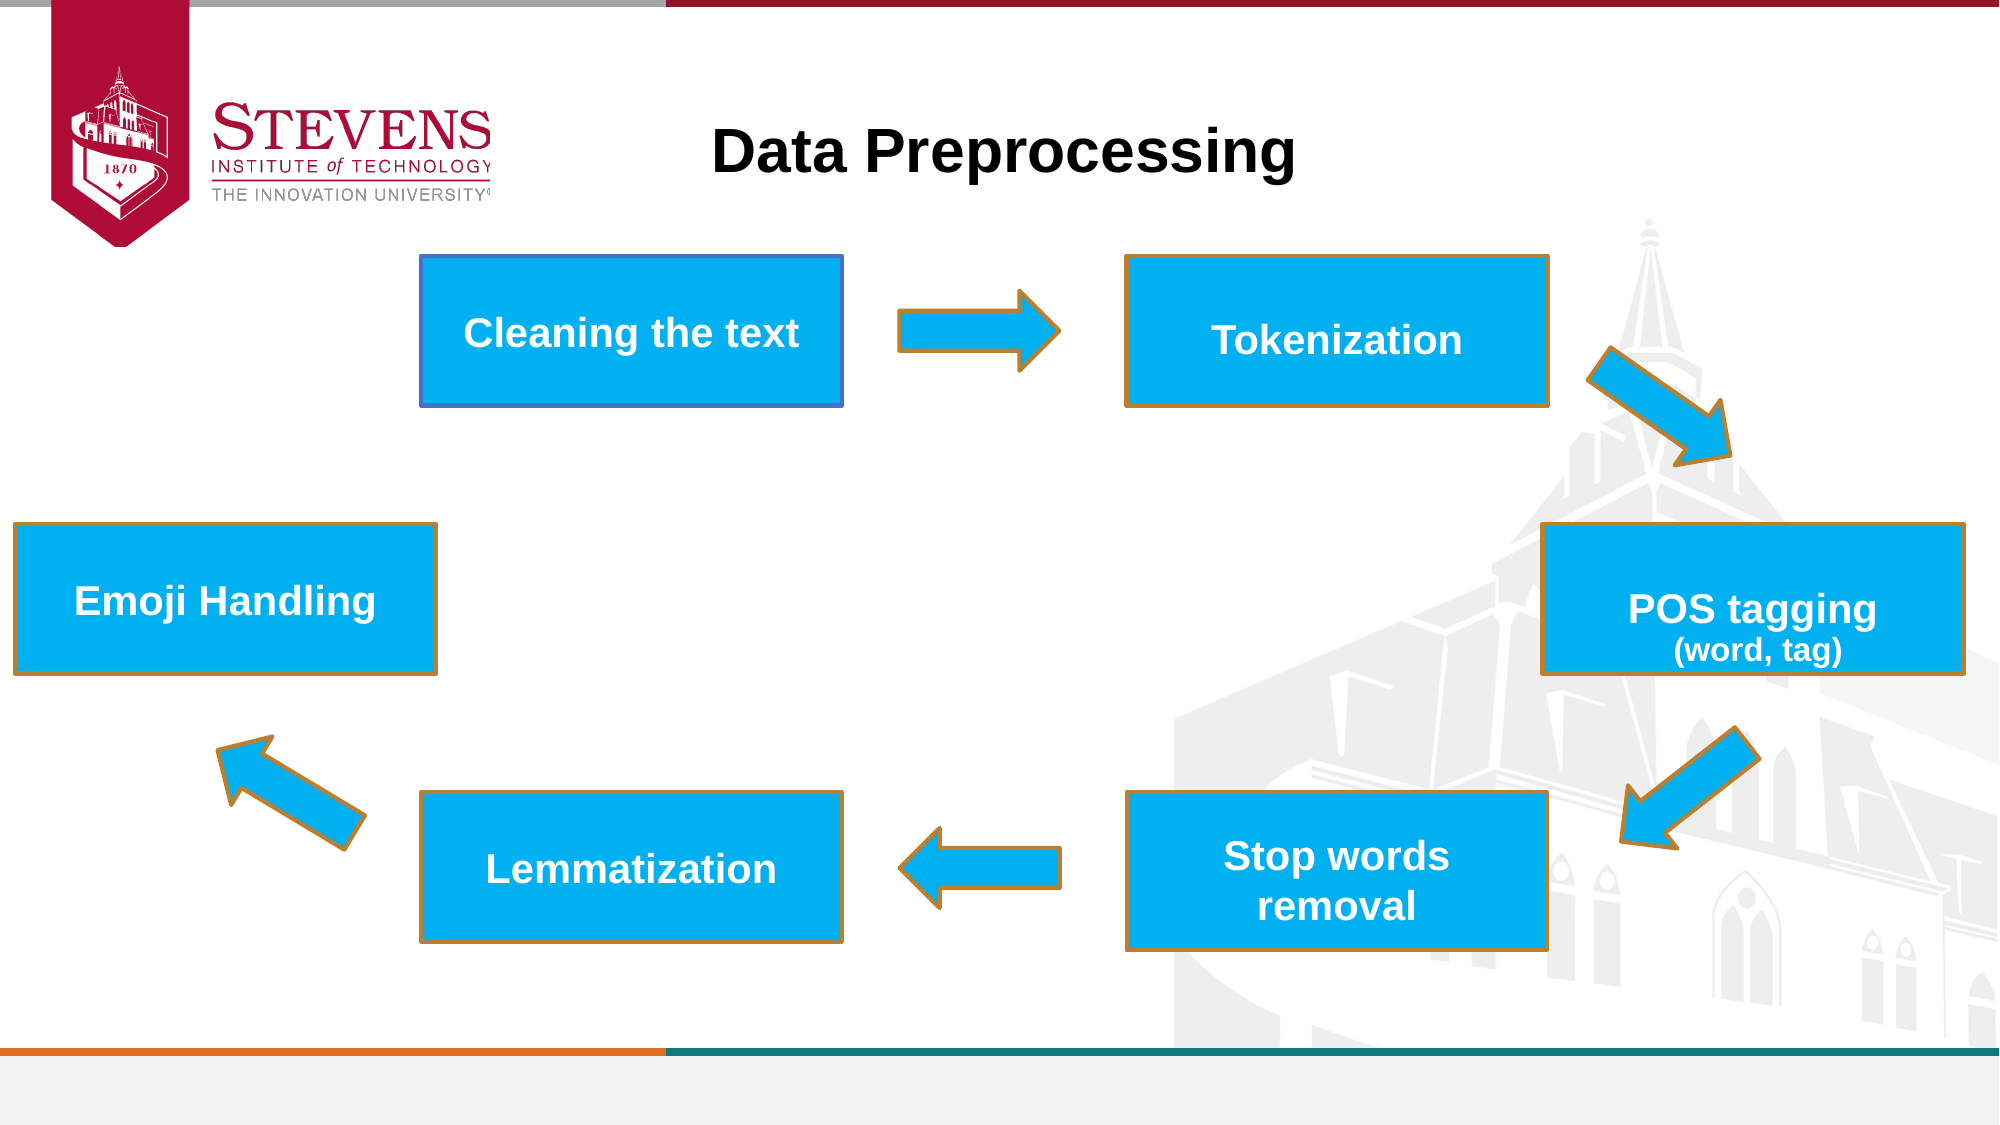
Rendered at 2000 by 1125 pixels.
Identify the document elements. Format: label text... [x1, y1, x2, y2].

text_box POS tagging [1540, 522, 1966, 676]
picture [1146, 196, 2000, 1050]
text_box Tokenization [1124, 254, 1550, 408]
text_box [1585, 345, 1733, 468]
text_box [215, 734, 367, 852]
text_box Cleaning the text [419, 254, 844, 408]
text_box [897, 826, 1062, 910]
text_box Stop words removal [1125, 790, 1549, 952]
text_box [1619, 725, 1762, 851]
list Data Preprocessing [654, 90, 1346, 229]
text_box [897, 288, 1062, 373]
picture [51, 0, 490, 247]
text_box Emoji Handling [13, 522, 438, 676]
text_box Lemmatization [419, 790, 844, 944]
text_box (word, tag) [1658, 621, 2000, 711]
